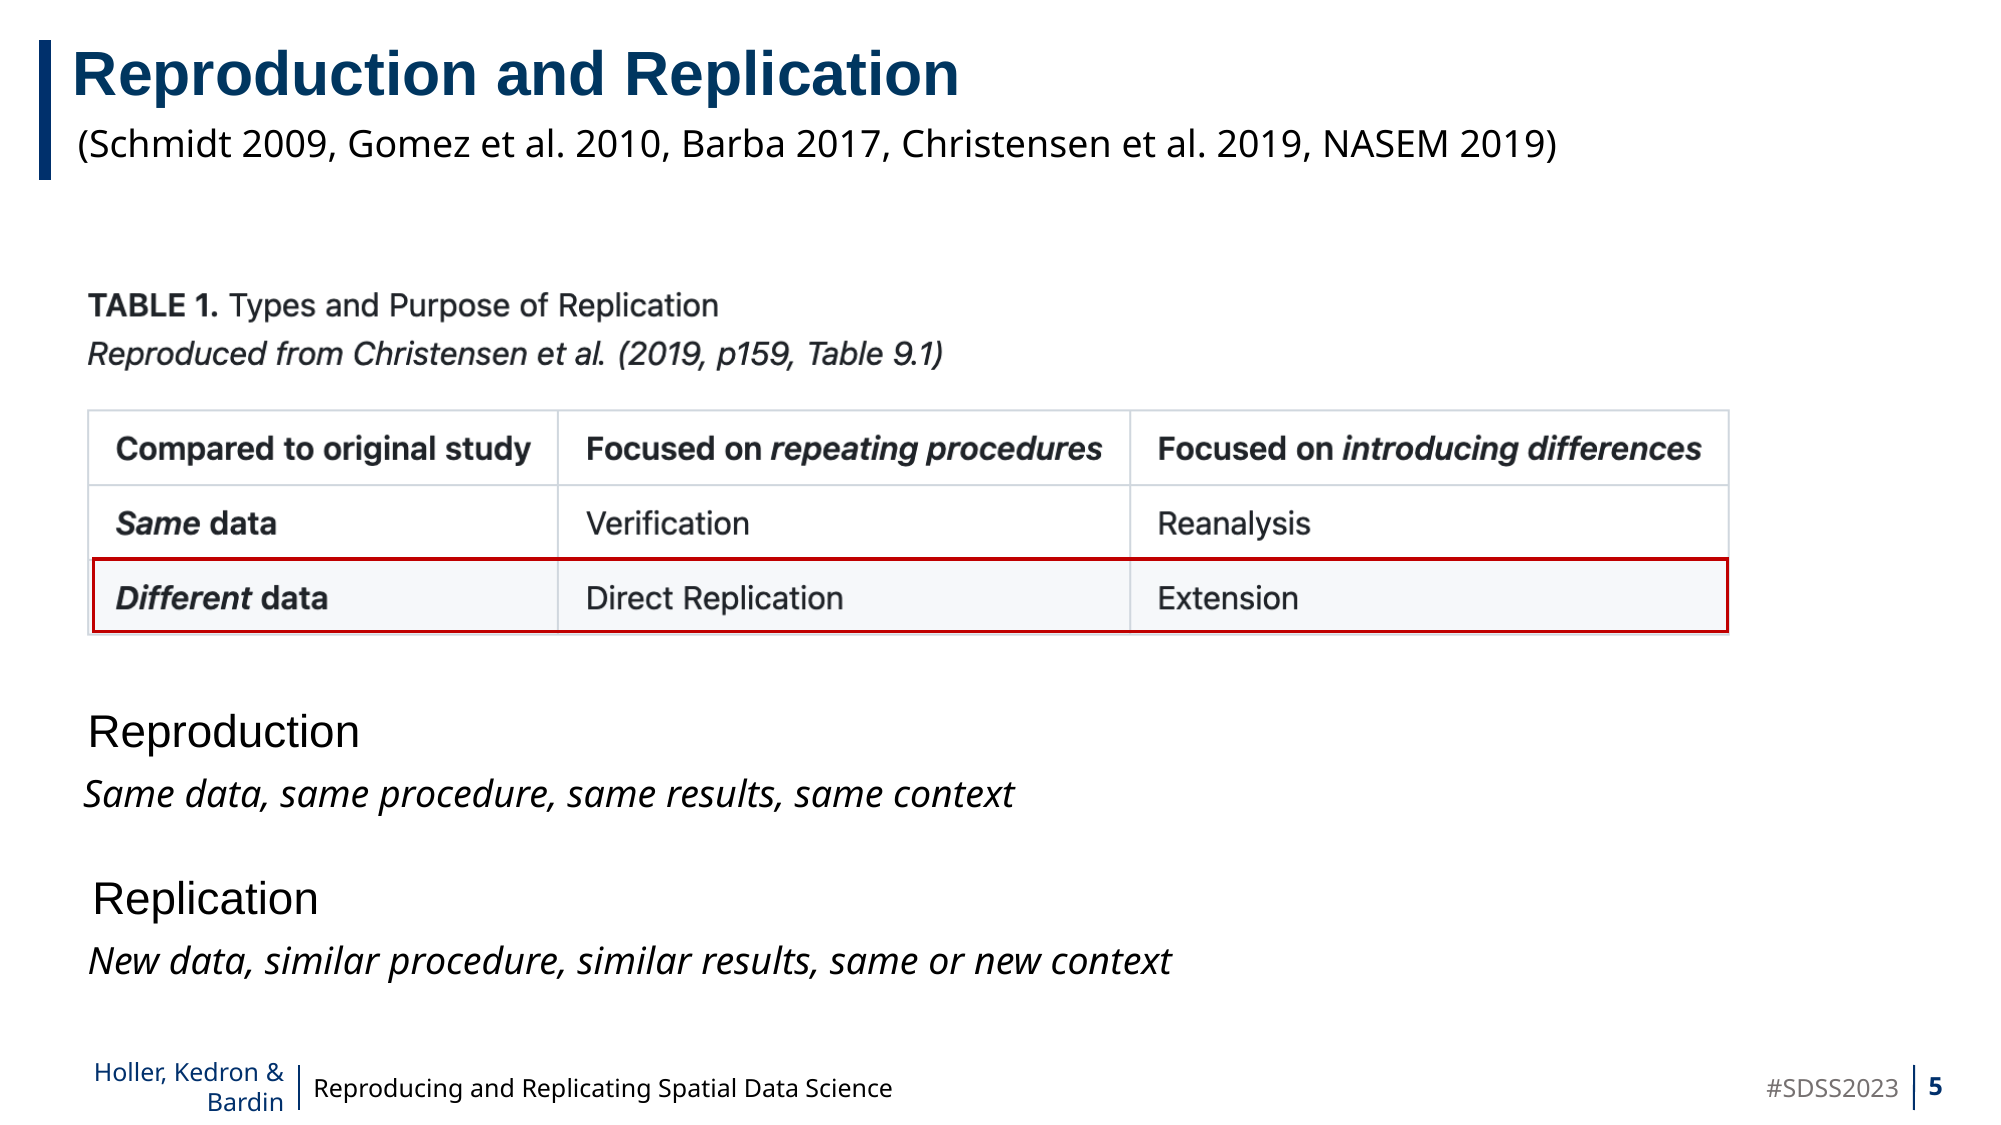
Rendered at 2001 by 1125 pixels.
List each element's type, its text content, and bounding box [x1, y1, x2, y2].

text_box Same data, same procedure, same results, same context [68, 762, 1739, 823]
text_box Replication [77, 861, 1768, 932]
picture [63, 271, 1773, 675]
text_box Reproduction and Replication [58, 25, 1814, 115]
text_box New data, similar procedure, similar results, same or new context [72, 929, 1744, 990]
text_box (Schmidt 2009, Gomez et al. 2010, Barba 2017, Christensen et al. 2019, NASEM 2019) [63, 112, 1849, 173]
text_box Reproduction [72, 694, 1763, 764]
